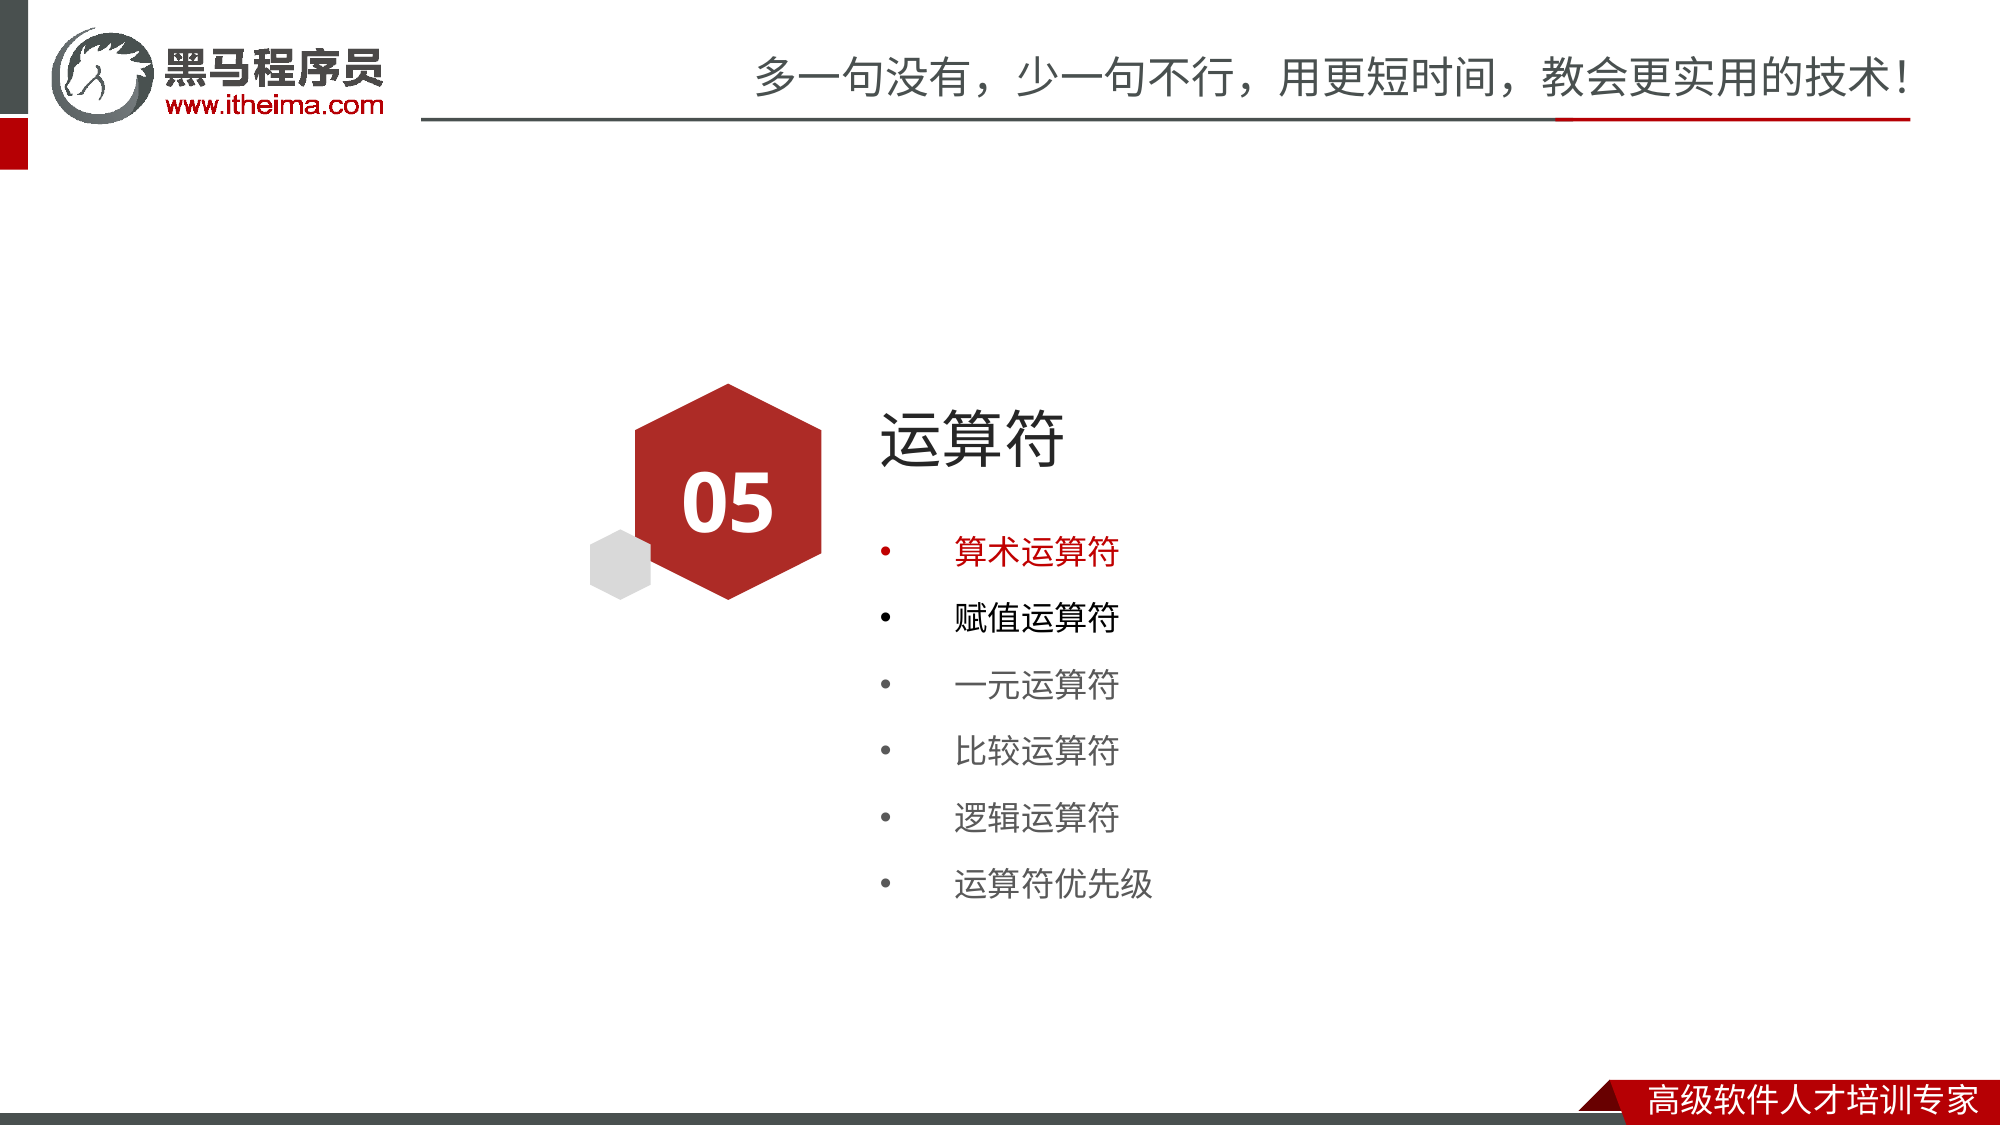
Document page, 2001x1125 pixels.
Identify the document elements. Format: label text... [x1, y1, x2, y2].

list 算术运算符 赋值运算符 一元运算符 比较运算符 逻辑运算符 运算符优先级 [864, 503, 1762, 837]
picture [50, 26, 384, 125]
list 05 [636, 404, 822, 594]
title 运算符 [864, 393, 1969, 484]
